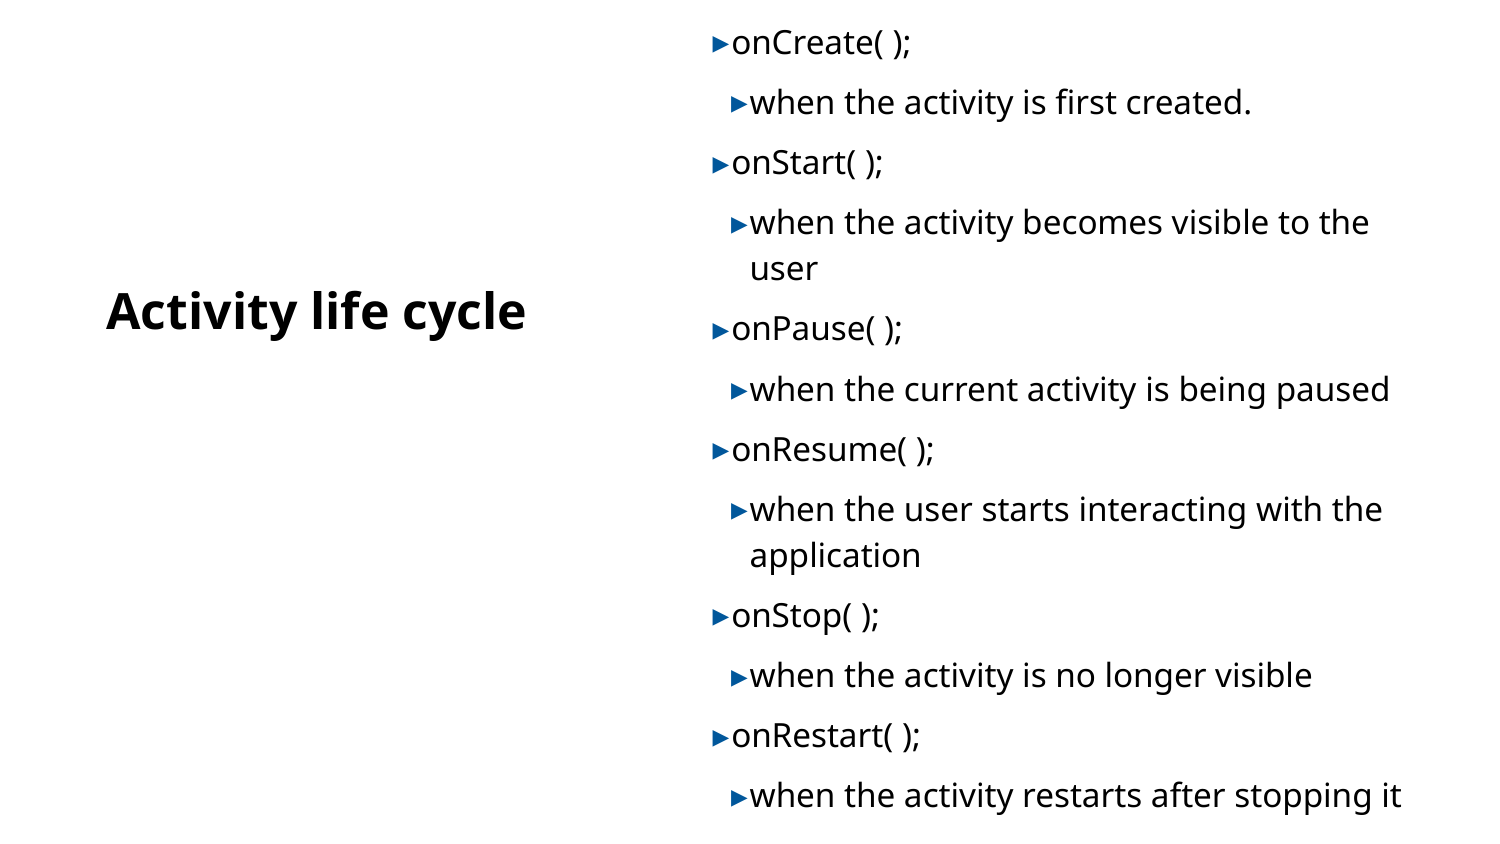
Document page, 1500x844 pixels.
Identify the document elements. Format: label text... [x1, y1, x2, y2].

title Activity life cycle [91, 264, 697, 329]
list onCreate( ); when the activity is first created. onStart( ); when the activity becomes visible to the user onPause( ); when the current activity is being paused onResume( ); when the user starts interacting with the application onStop( ); when the activity is no longer visible onRestart( ); when the activity restarts after stopping it onDestory( ); before the activity is destroyed by the system [697, 0, 1450, 844]
